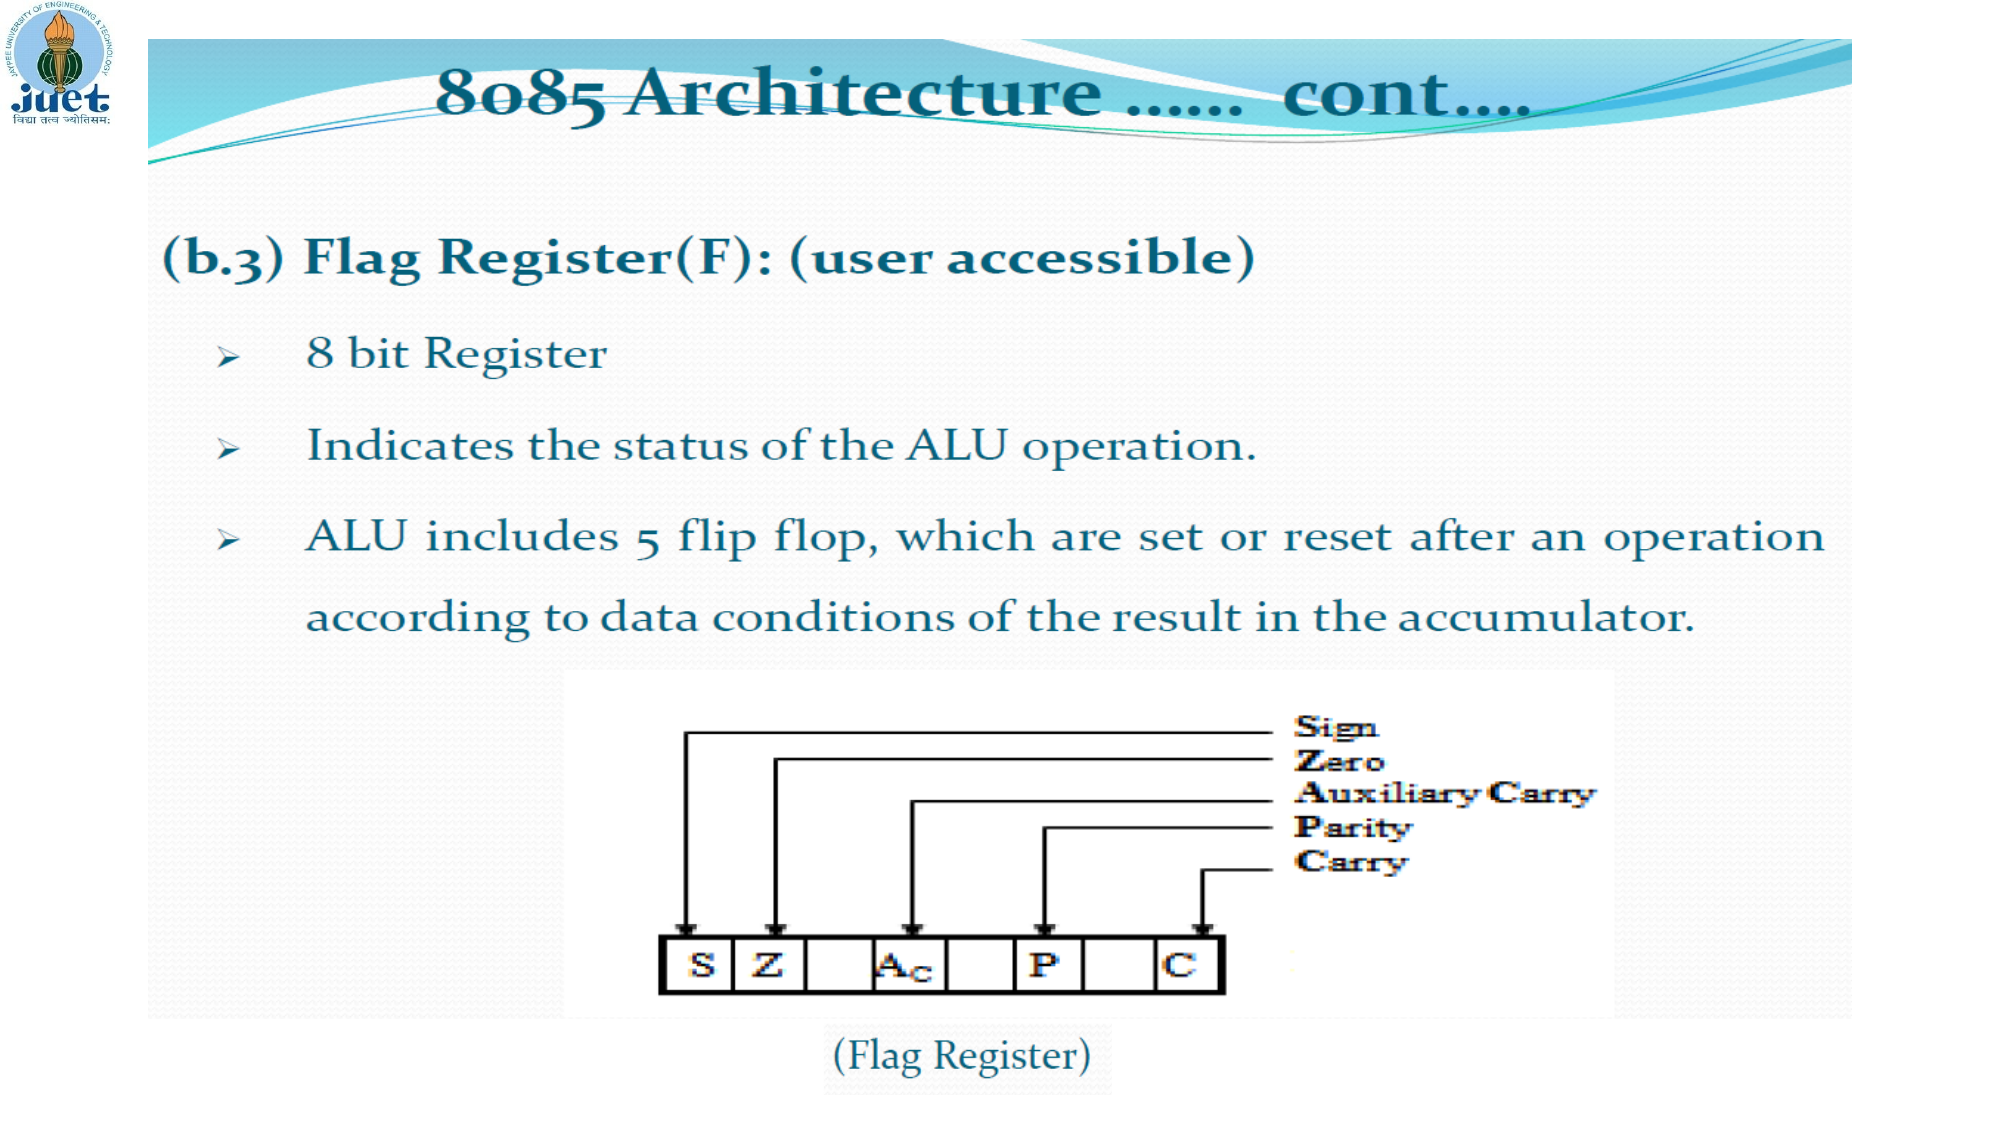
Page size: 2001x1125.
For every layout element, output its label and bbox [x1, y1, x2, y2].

picture [147, 38, 1852, 1020]
picture [823, 1023, 1113, 1095]
picture [0, 0, 115, 126]
